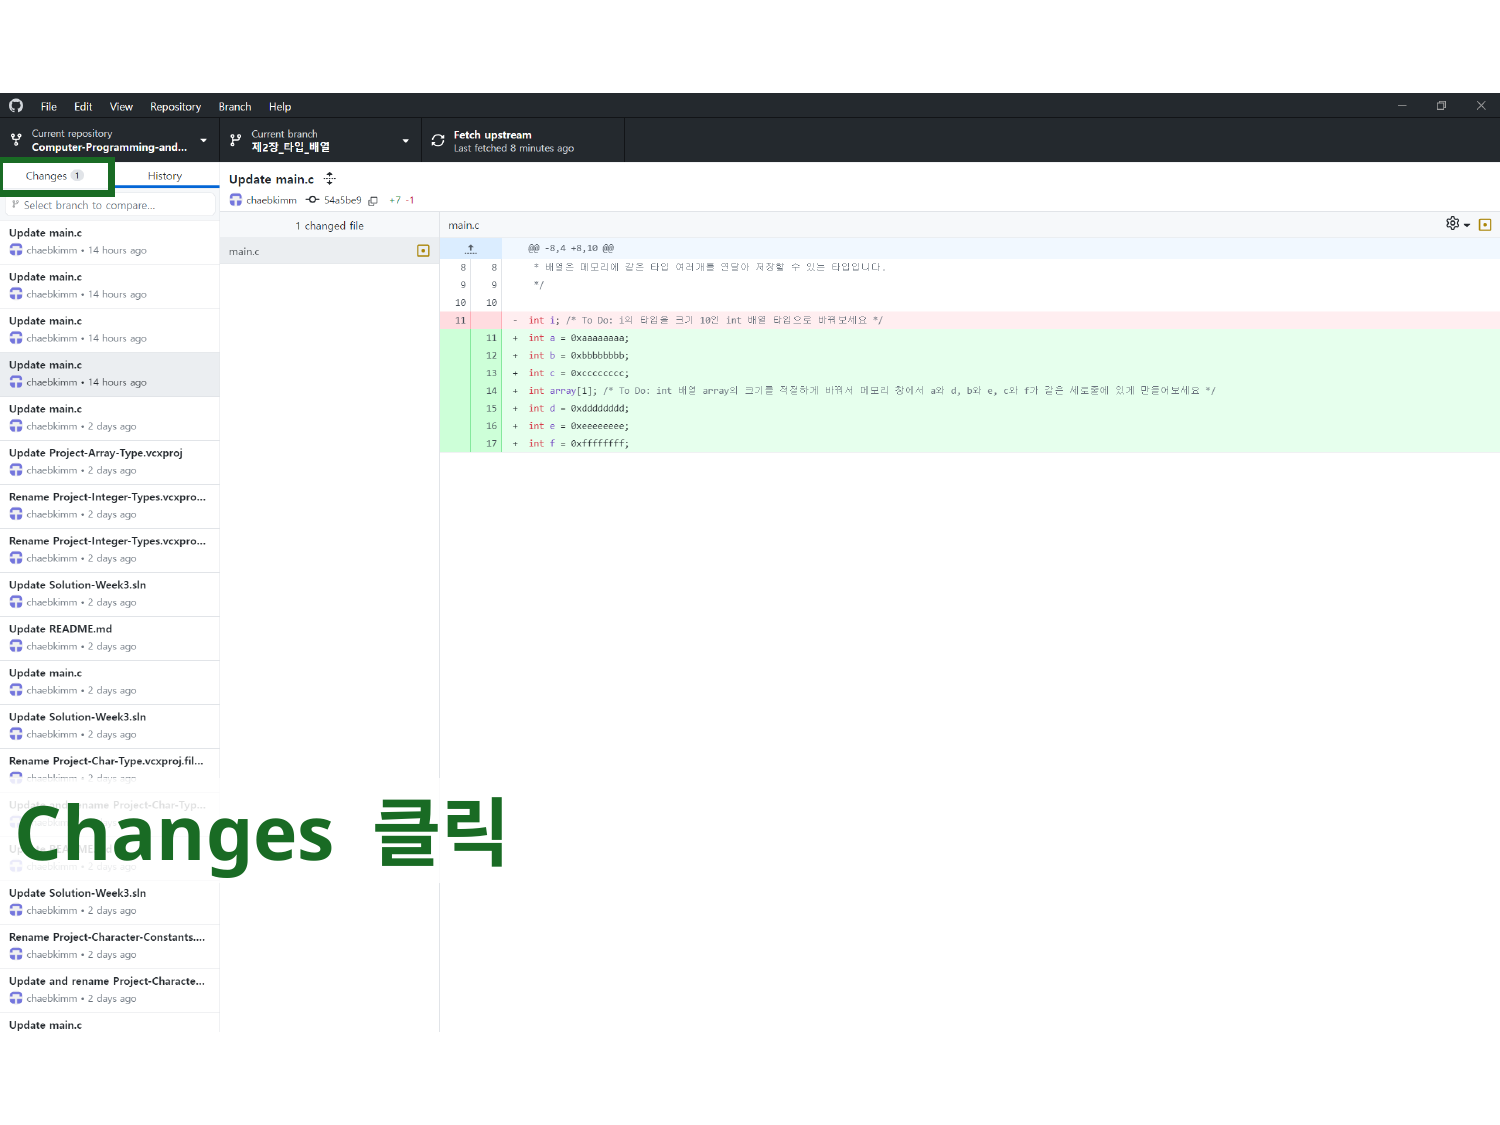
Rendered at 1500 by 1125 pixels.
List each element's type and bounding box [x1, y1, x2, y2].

picture [0, 93, 1500, 1032]
